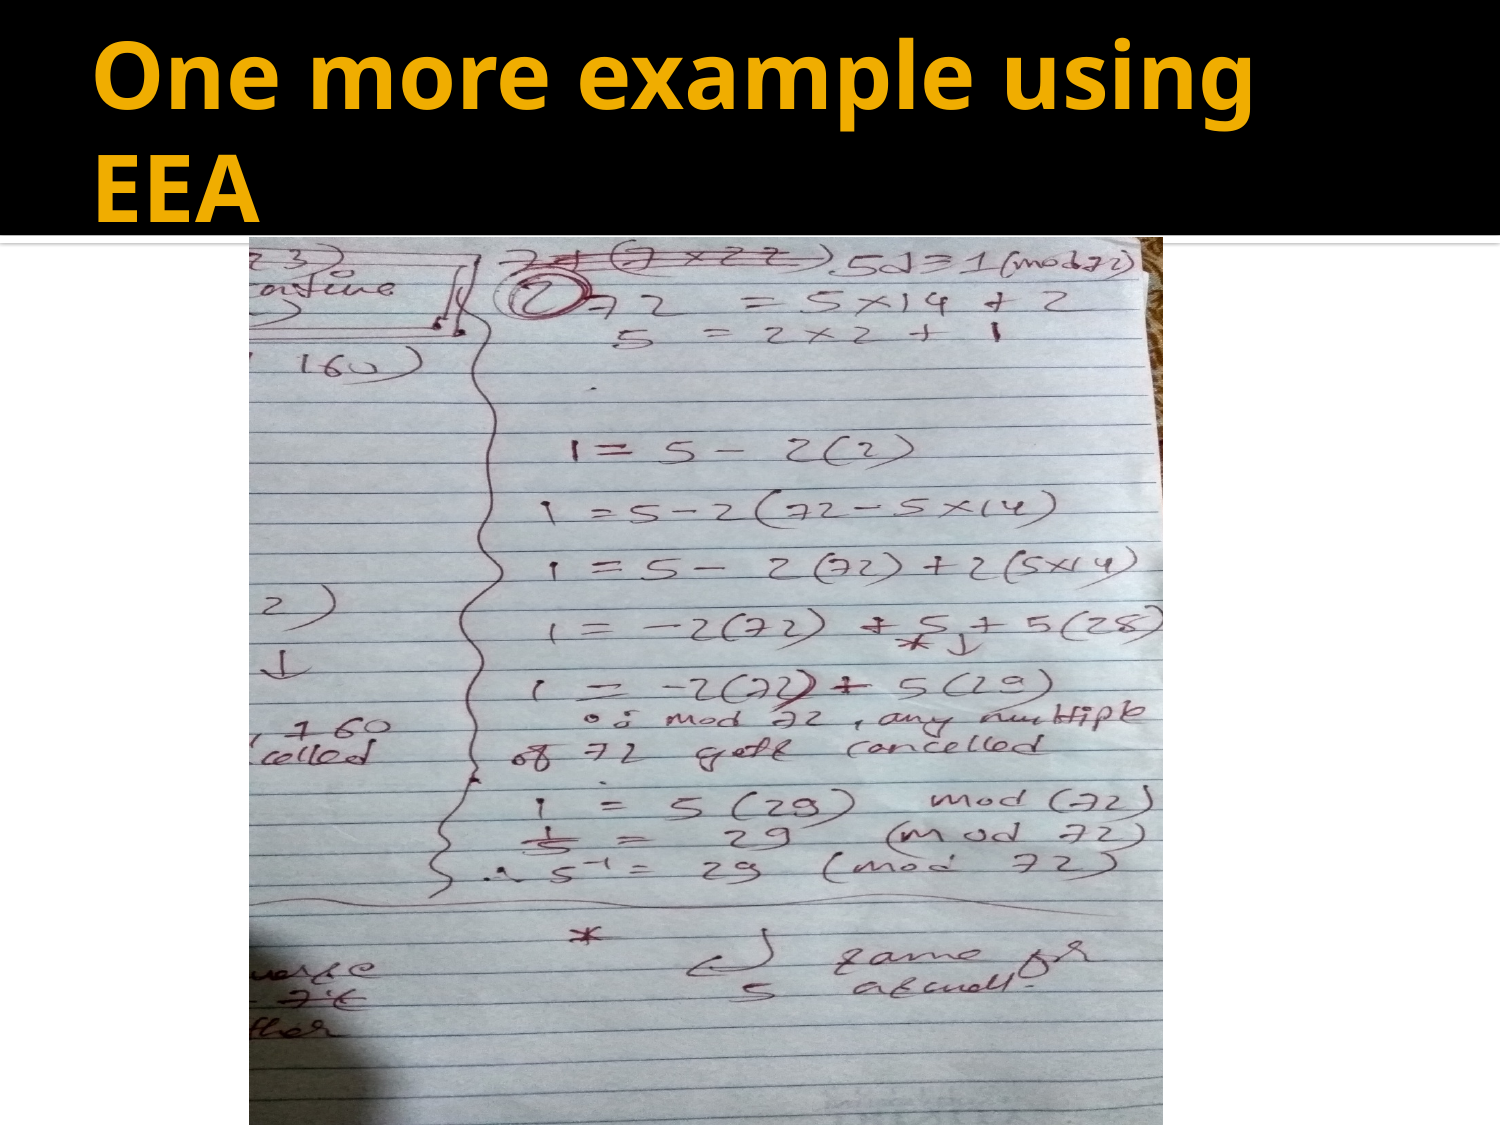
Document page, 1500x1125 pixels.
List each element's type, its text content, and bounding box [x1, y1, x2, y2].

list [249, 237, 1163, 1125]
title One more example using EEA [75, 25, 1425, 231]
